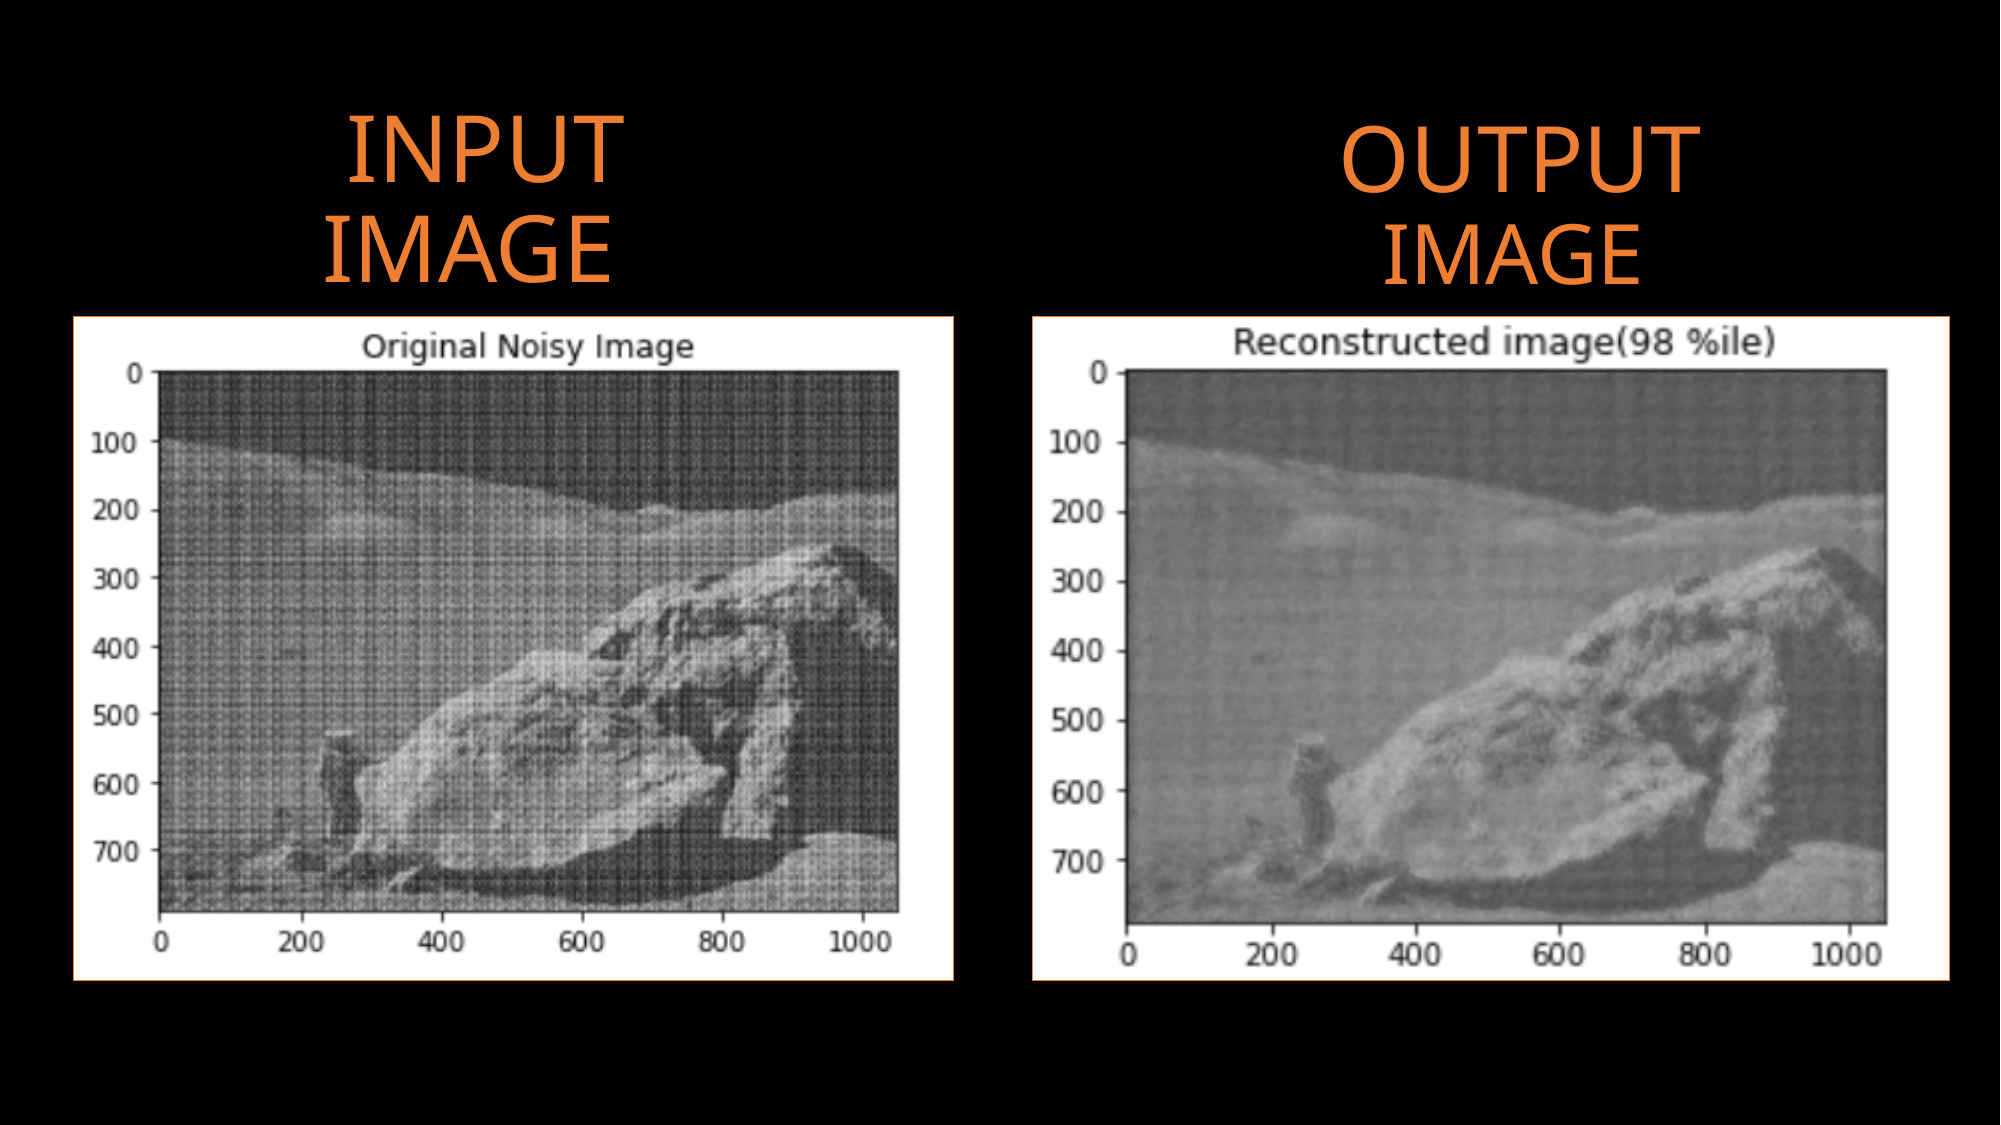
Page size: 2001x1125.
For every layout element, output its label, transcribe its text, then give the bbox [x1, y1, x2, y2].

text_box OUTPUT IMAGE [1173, 98, 1808, 316]
picture [1032, 316, 1950, 981]
picture [73, 316, 954, 981]
title INPUT IMAGE [307, 93, 734, 311]
